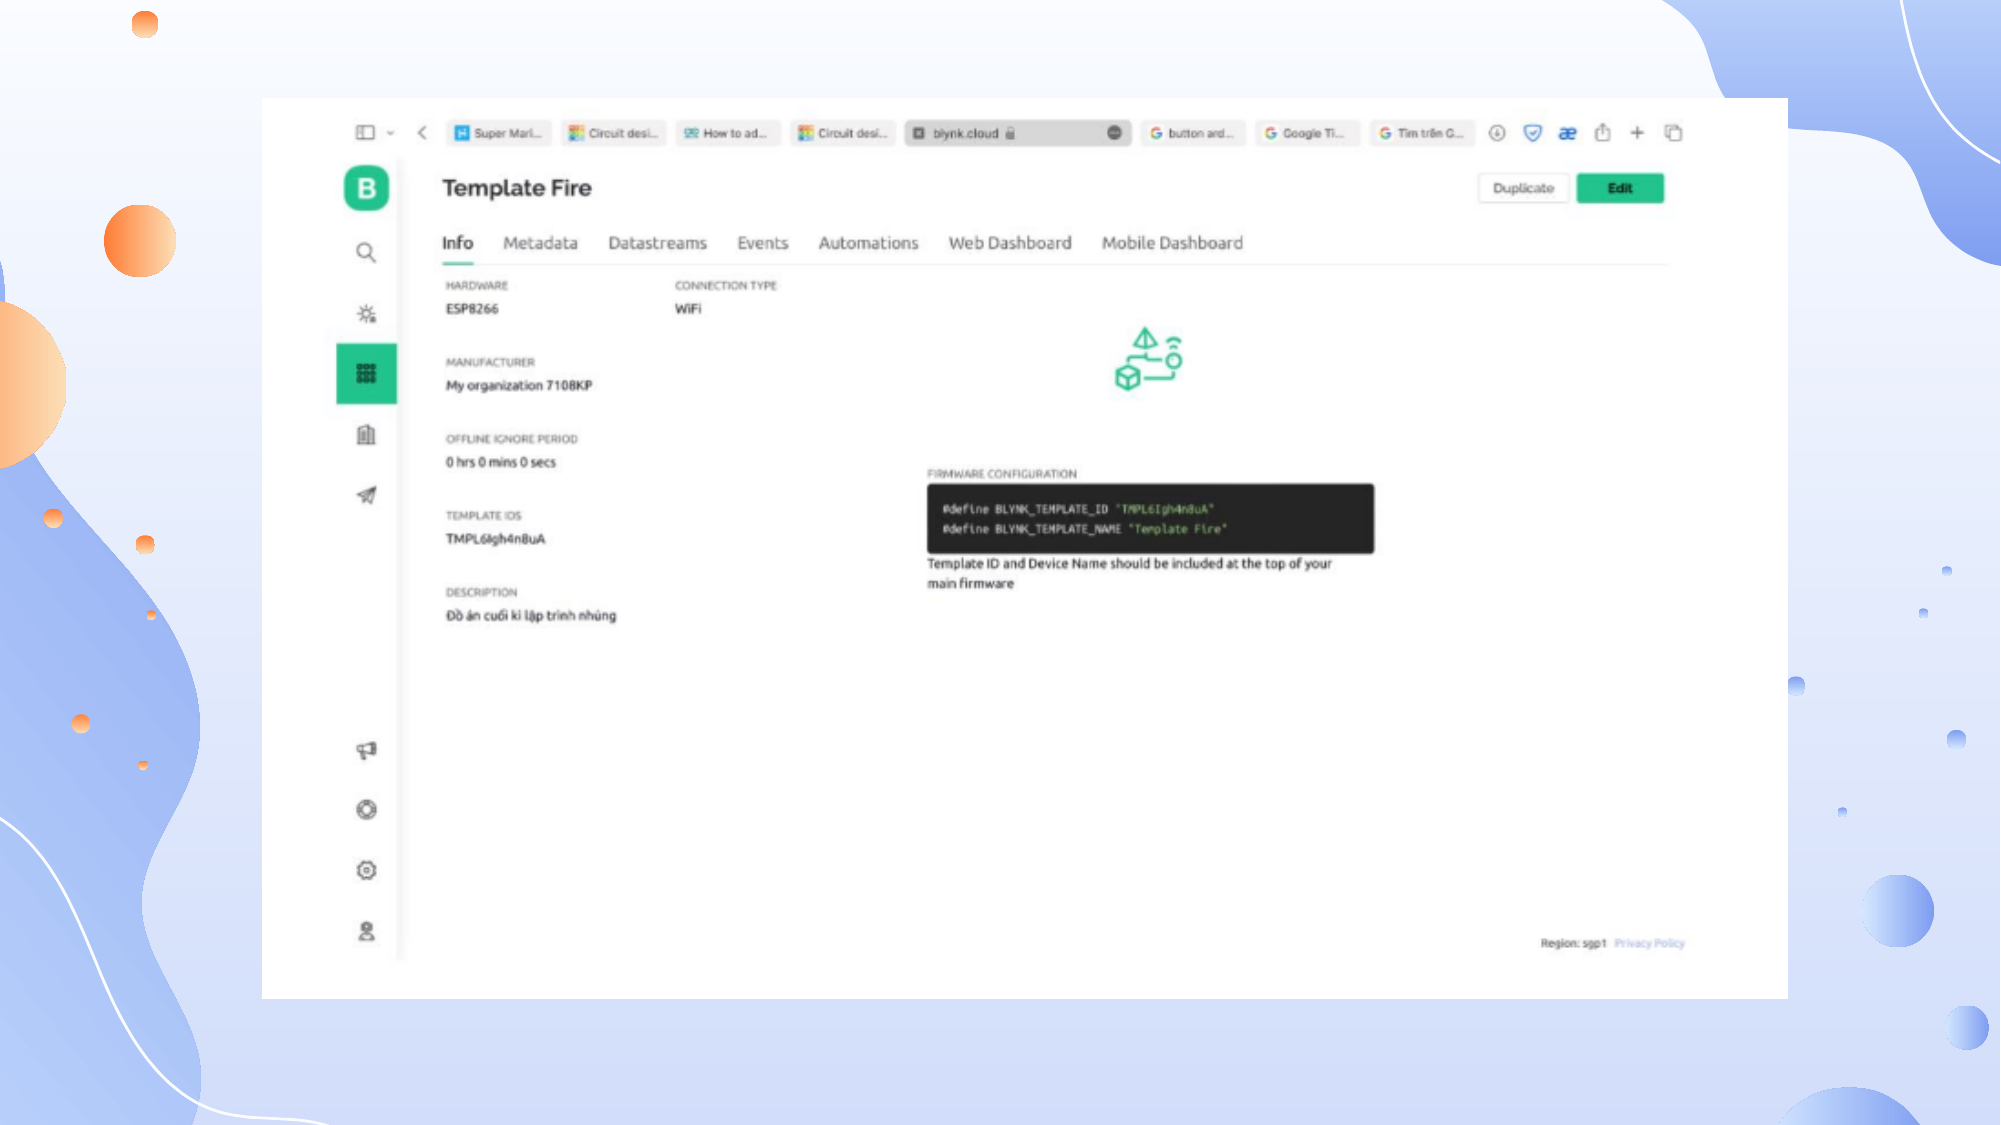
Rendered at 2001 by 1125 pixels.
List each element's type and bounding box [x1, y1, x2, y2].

picture [261, 98, 1788, 999]
